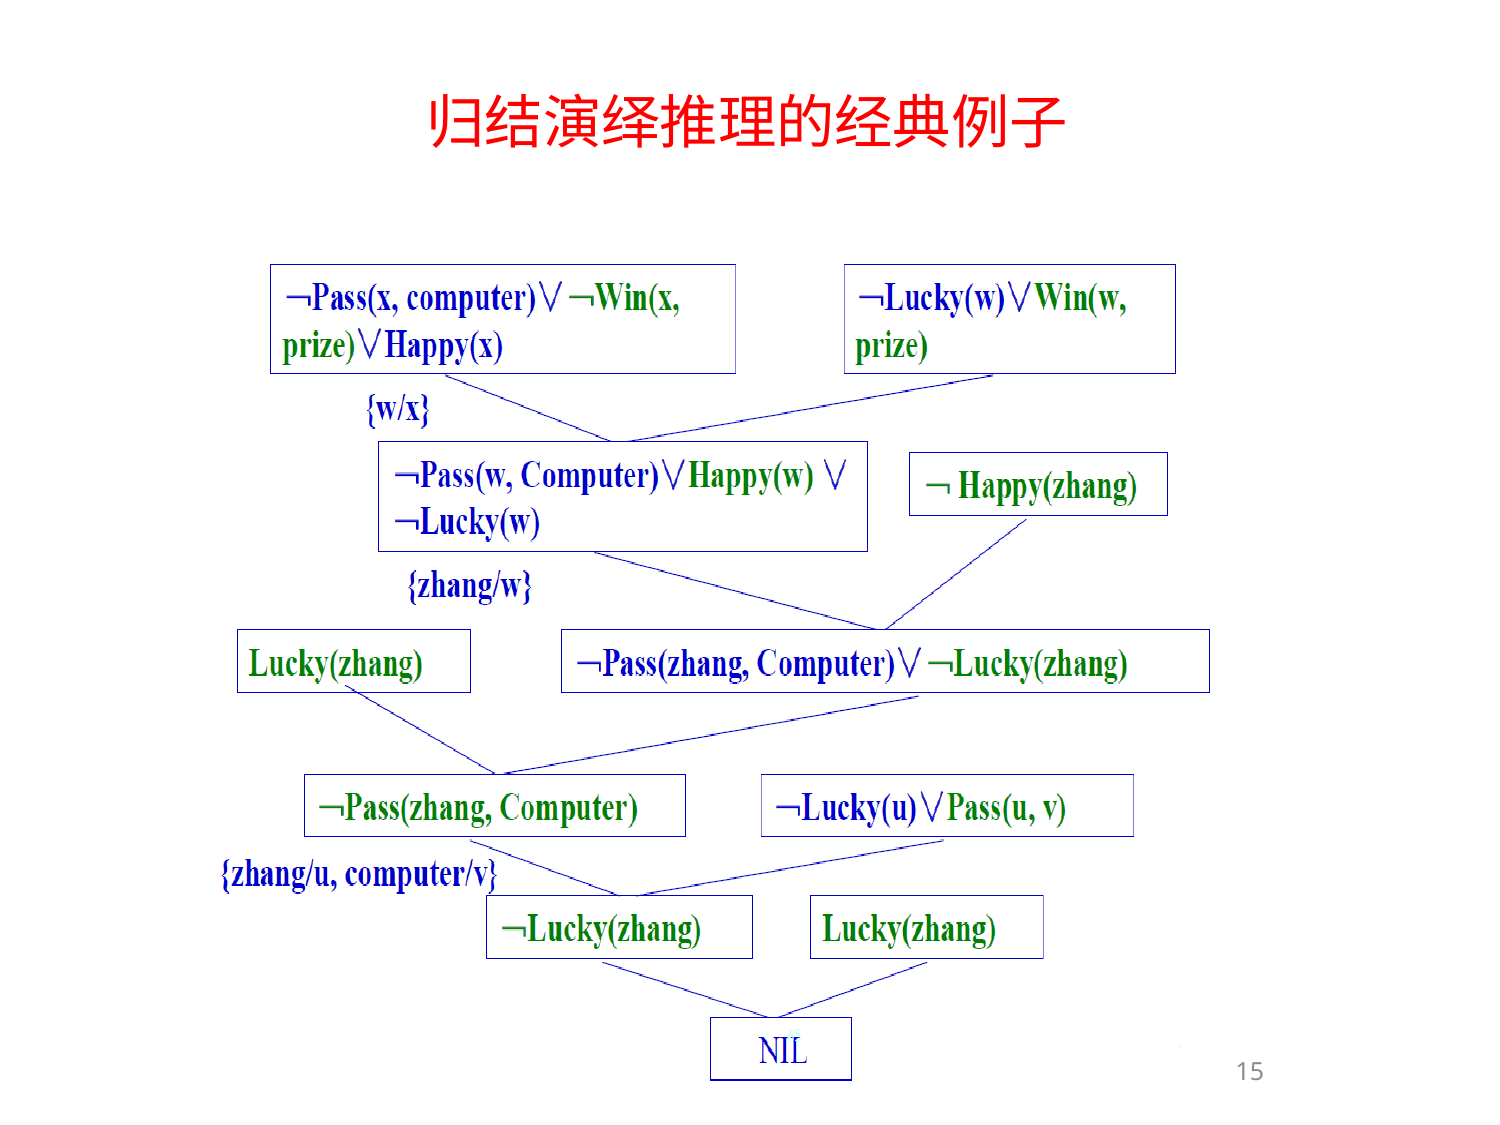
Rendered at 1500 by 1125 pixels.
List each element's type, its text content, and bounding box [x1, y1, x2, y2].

slide_number 15 [1229, 1042, 1425, 1103]
text_box 归结演绎推理的经典例子 [30, 78, 1470, 163]
picture [216, 234, 1224, 1103]
